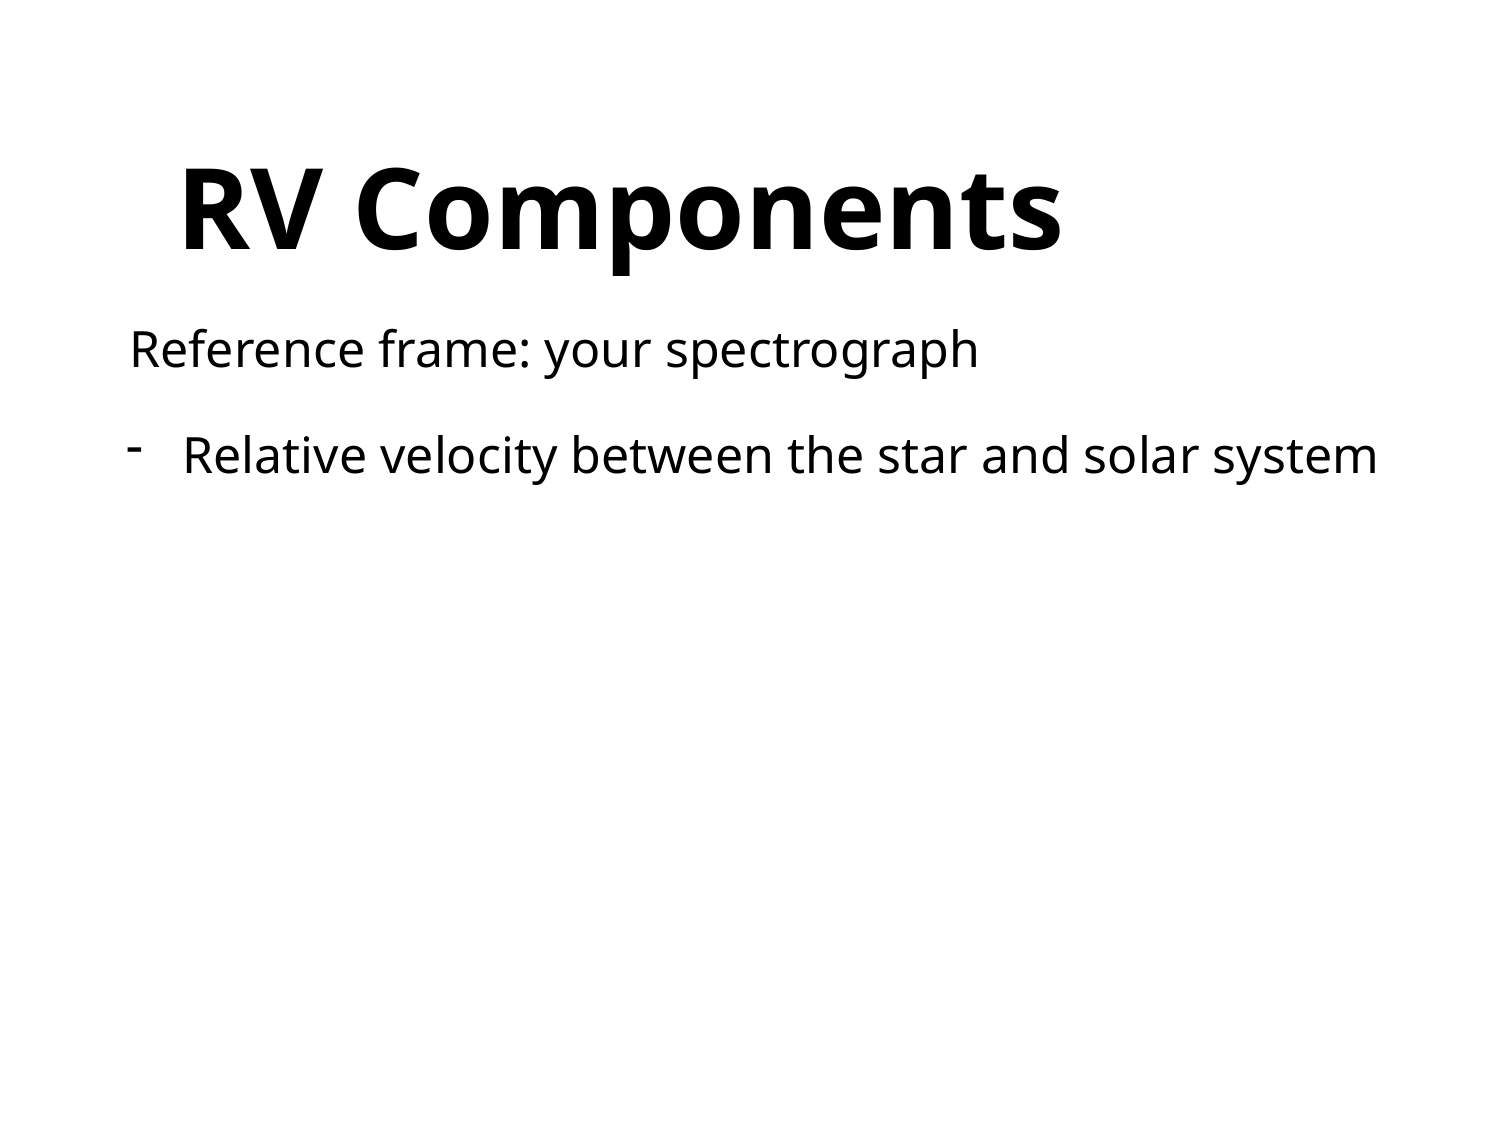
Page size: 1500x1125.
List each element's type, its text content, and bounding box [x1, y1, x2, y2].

text_box Relative velocity between the star and solar system [111, 415, 1395, 491]
text_box RV Components [161, 129, 1081, 279]
text_box Reference frame: your spectrograph [114, 310, 996, 386]
